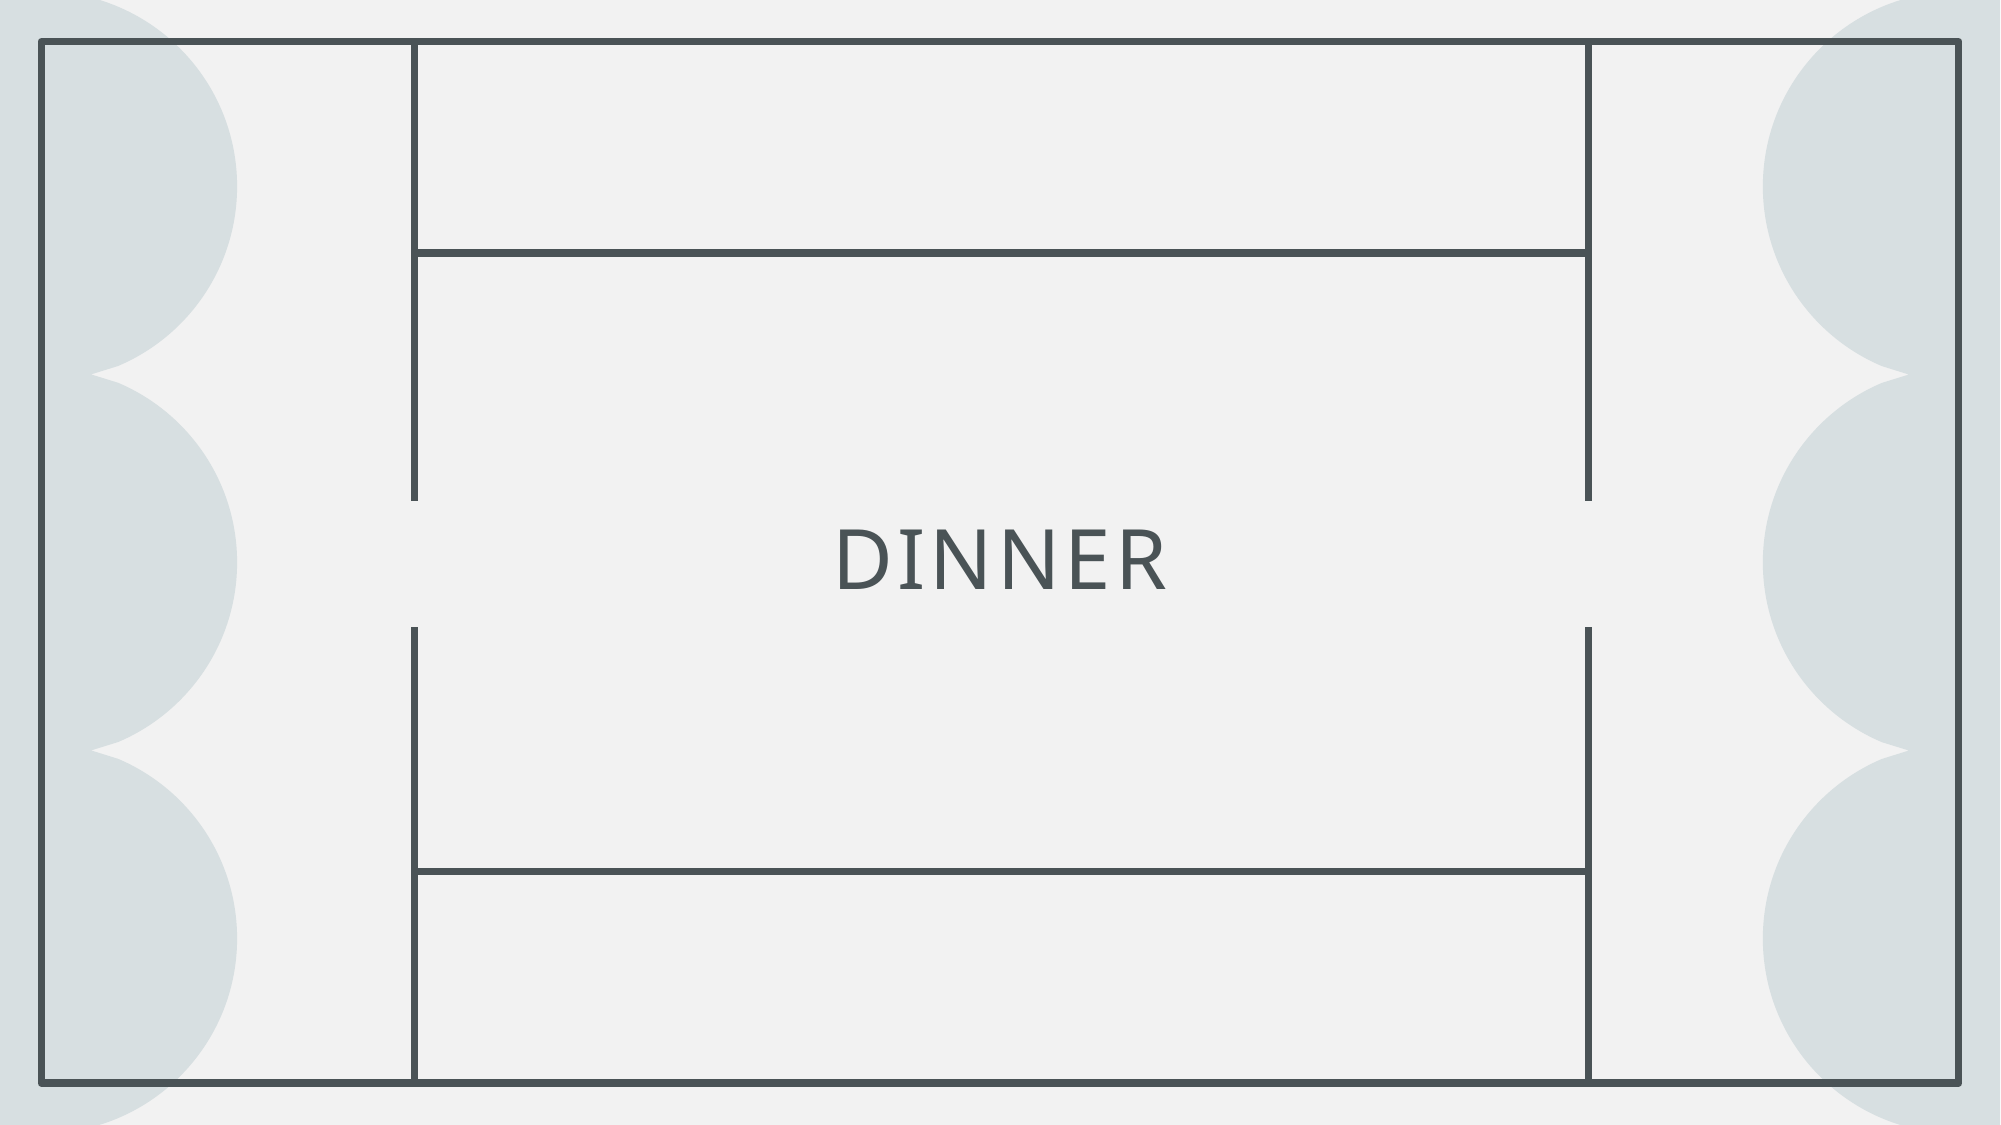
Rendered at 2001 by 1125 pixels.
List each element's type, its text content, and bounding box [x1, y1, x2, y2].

title dinner [410, 417, 1590, 708]
